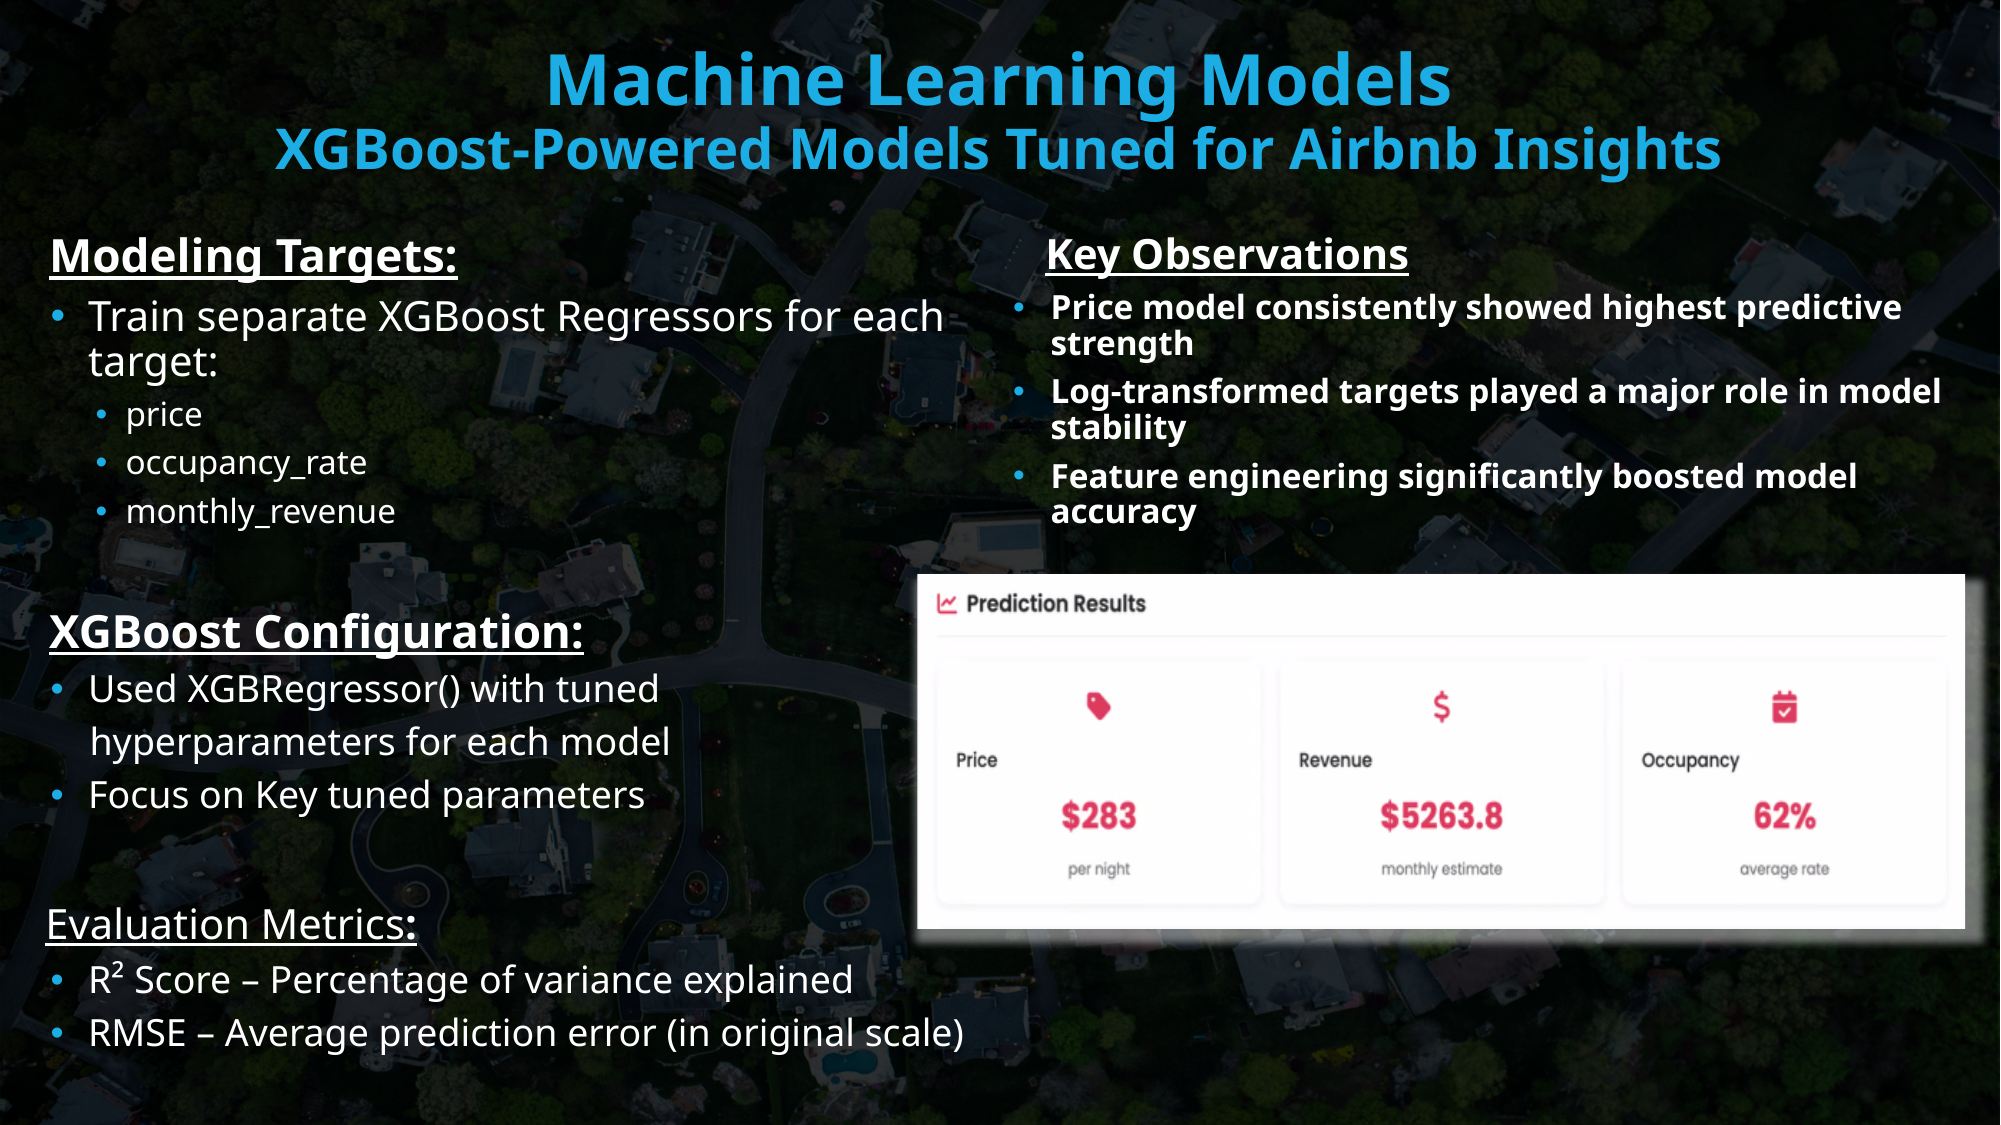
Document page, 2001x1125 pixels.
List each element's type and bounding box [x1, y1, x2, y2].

list [917, 574, 1966, 929]
picture [0, 0, 2000, 1125]
